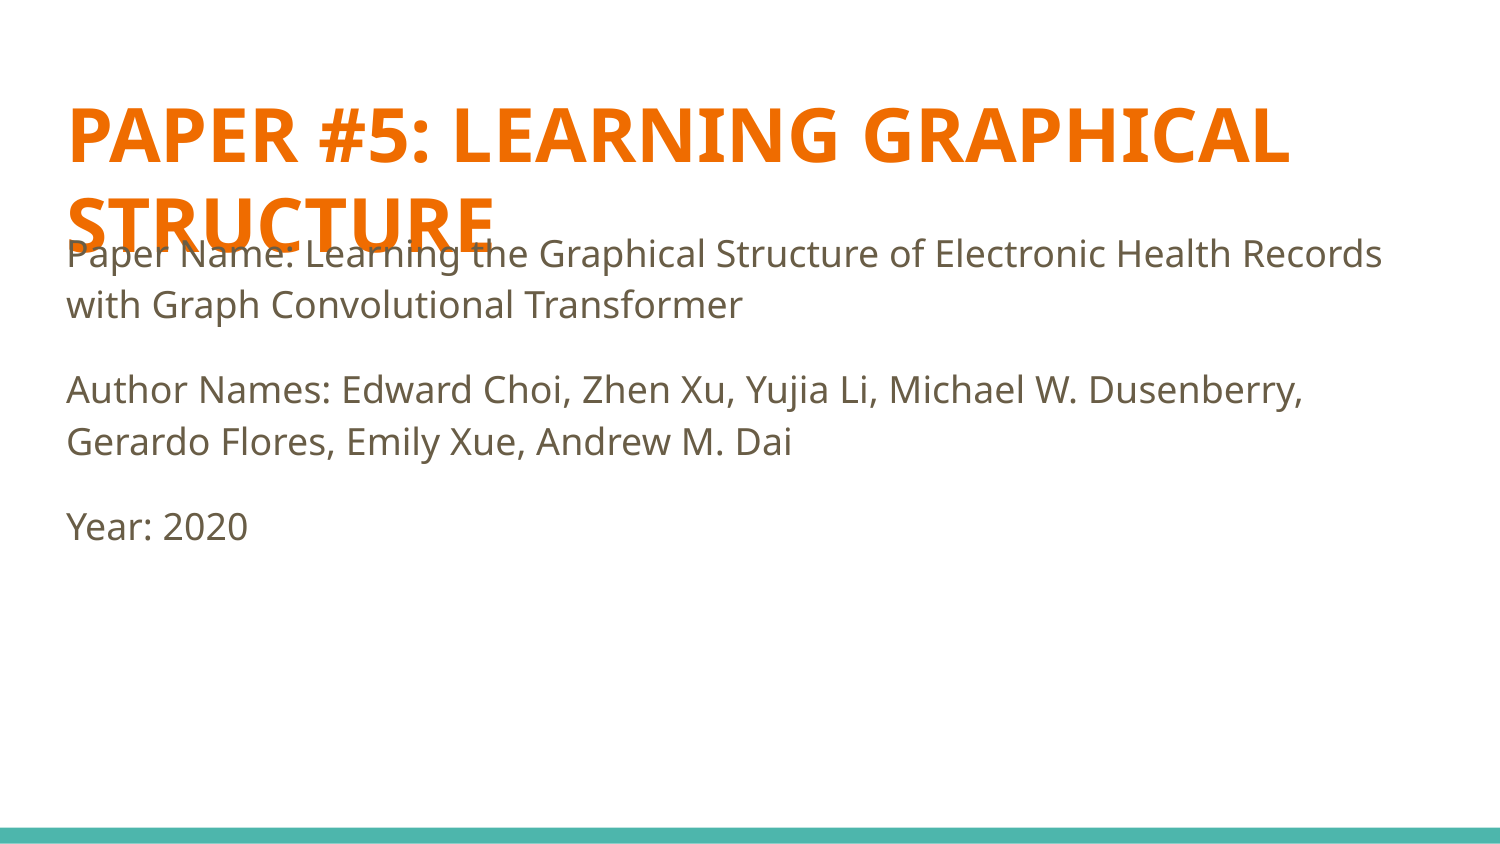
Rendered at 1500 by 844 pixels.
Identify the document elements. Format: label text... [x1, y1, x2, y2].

list Paper Name: Learning the Graphical Structure of Electronic Health Records with Graph Convolutional Transformer Author Names: Edward Choi, Zhen Xu, Yujia Li, Michael W. Dusenberry, Gerardo Flores, Emily Xue, Andrew M. Dai Year: 2020 [51, 207, 1449, 750]
title PAPER #5: LEARNING GRAPHICAL STRUCTURE [51, 72, 1449, 189]
